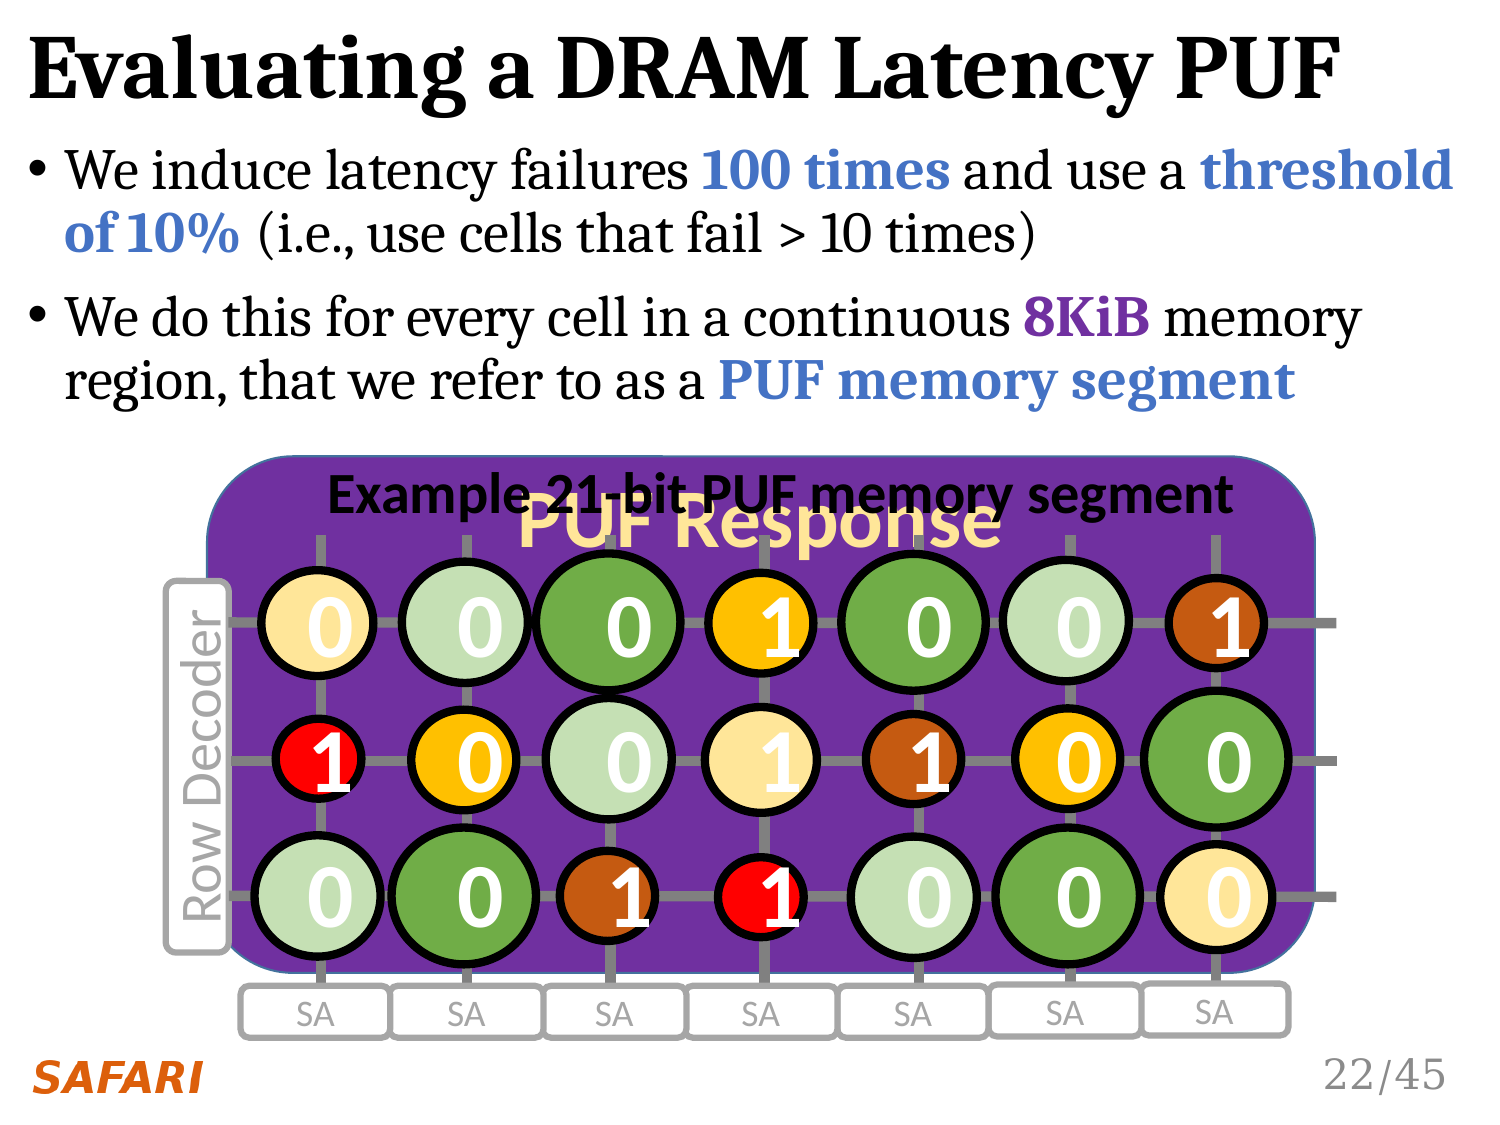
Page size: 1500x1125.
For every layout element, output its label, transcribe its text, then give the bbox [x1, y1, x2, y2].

text_box Example 21-bit PUF memory segment [312, 447, 1251, 533]
title Evaluating a DRAM Latency PUF [12, 12, 1487, 131]
text_box PUF Response [205, 455, 1316, 584]
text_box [240, 983, 1289, 1038]
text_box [228, 535, 1337, 1001]
list We induce latency failures 100 times and use a threshold of 10% (i.e., use cells that fail > 10 times) We do this for every cell in a continuous 8KiB memory region, that we refer to as a PUF memory segment [12, 131, 1487, 419]
picture [31, 1051, 209, 1104]
text_box Row Decoder [164, 579, 228, 954]
